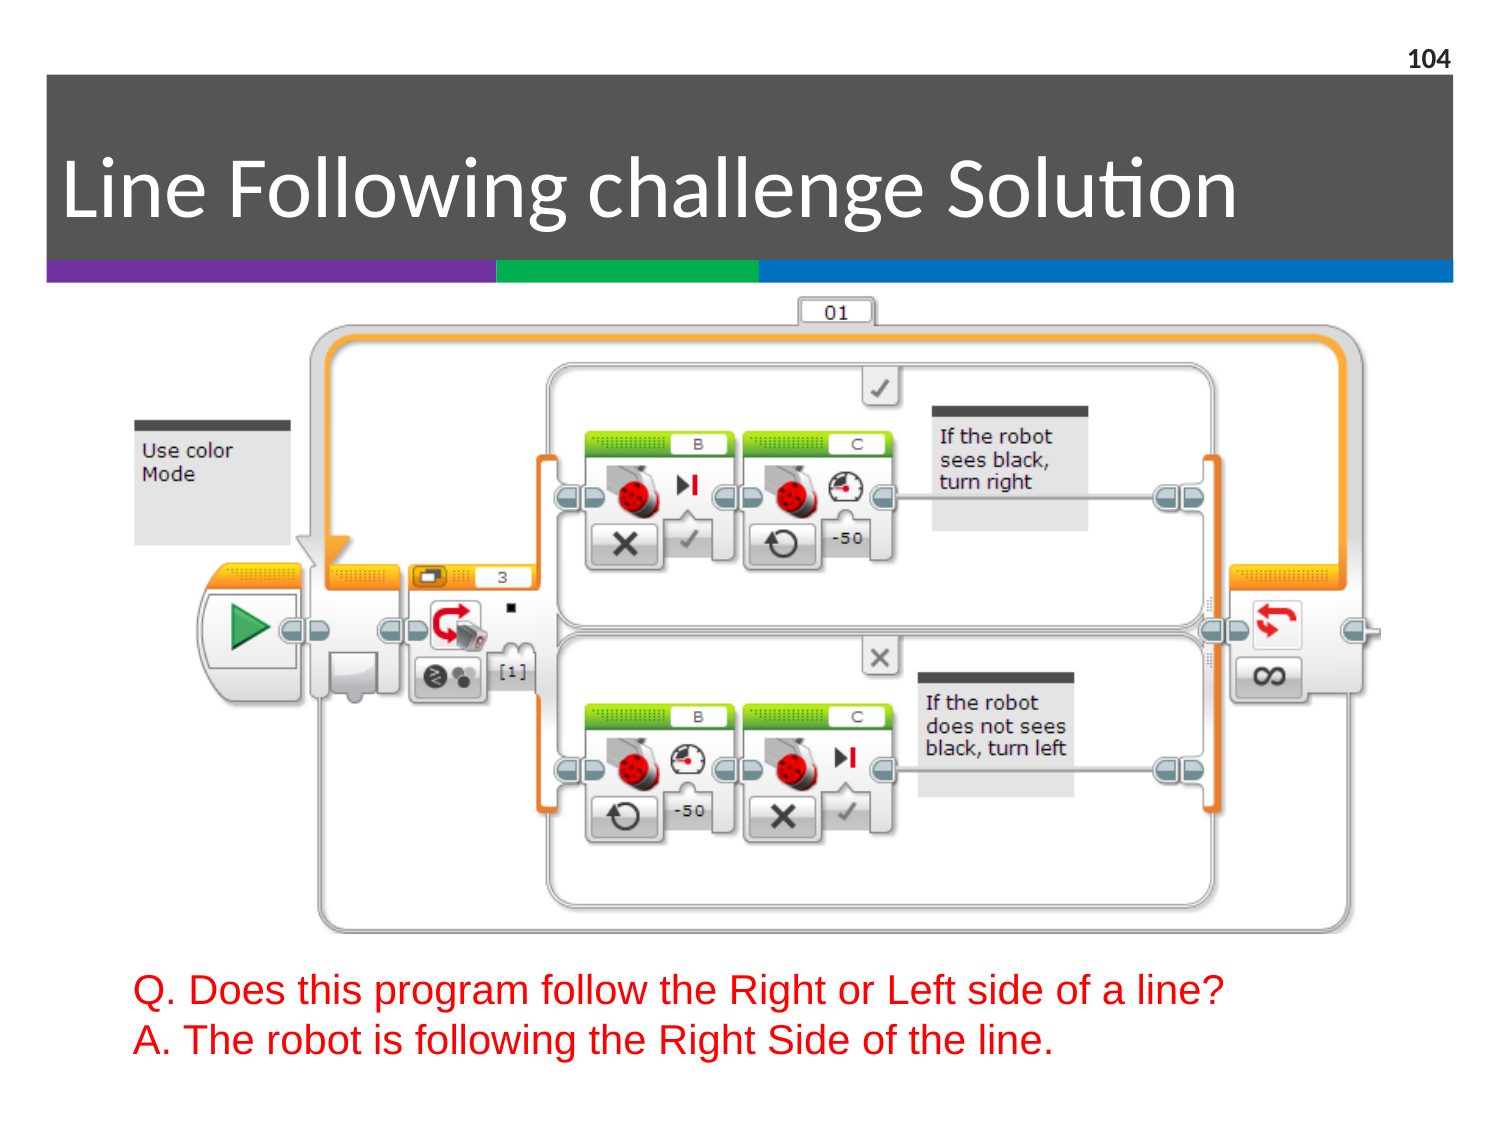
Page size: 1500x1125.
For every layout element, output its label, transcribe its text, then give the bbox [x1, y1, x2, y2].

title Line Following challenge Solution [46, 103, 1454, 263]
slide_number 104 [1362, 27, 1466, 87]
picture [118, 284, 1381, 934]
text_box Q. Does this program follow the Right or Left side of a line? A. The robot is following the Right Side of the line. [118, 955, 1390, 1071]
